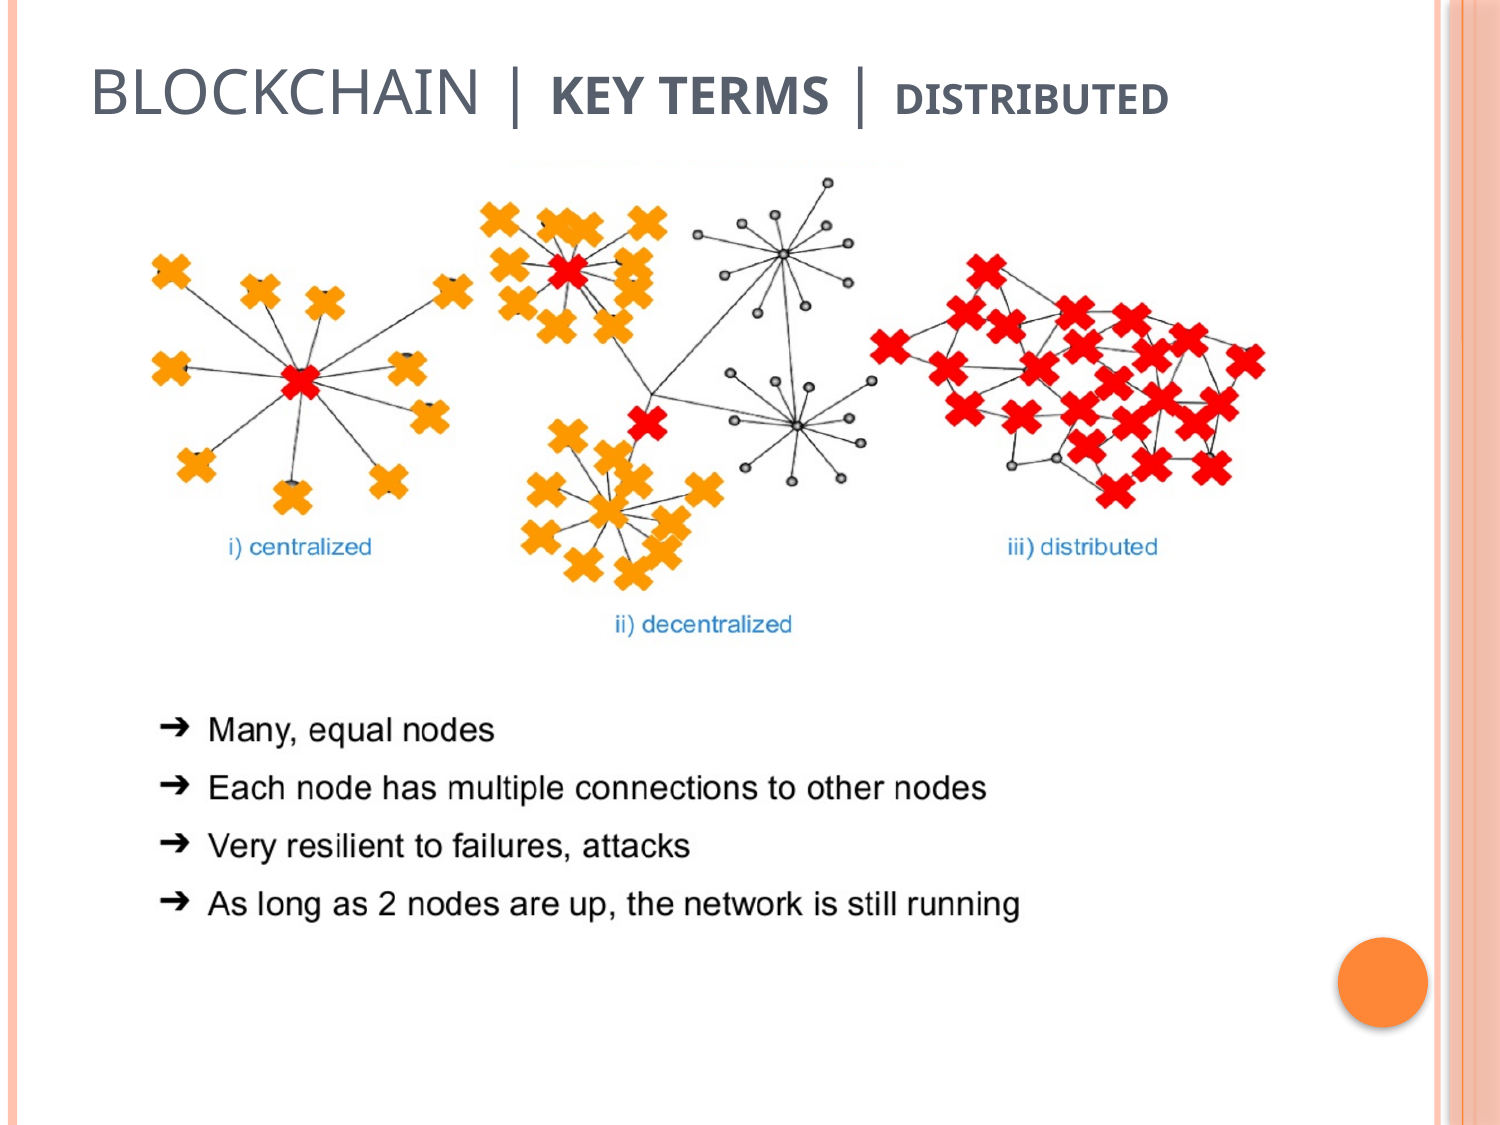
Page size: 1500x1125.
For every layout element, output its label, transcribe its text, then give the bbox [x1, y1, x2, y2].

title Blockchain | Key terms | Distributed [75, 45, 1388, 149]
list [135, 160, 1271, 658]
picture [87, 680, 1064, 953]
